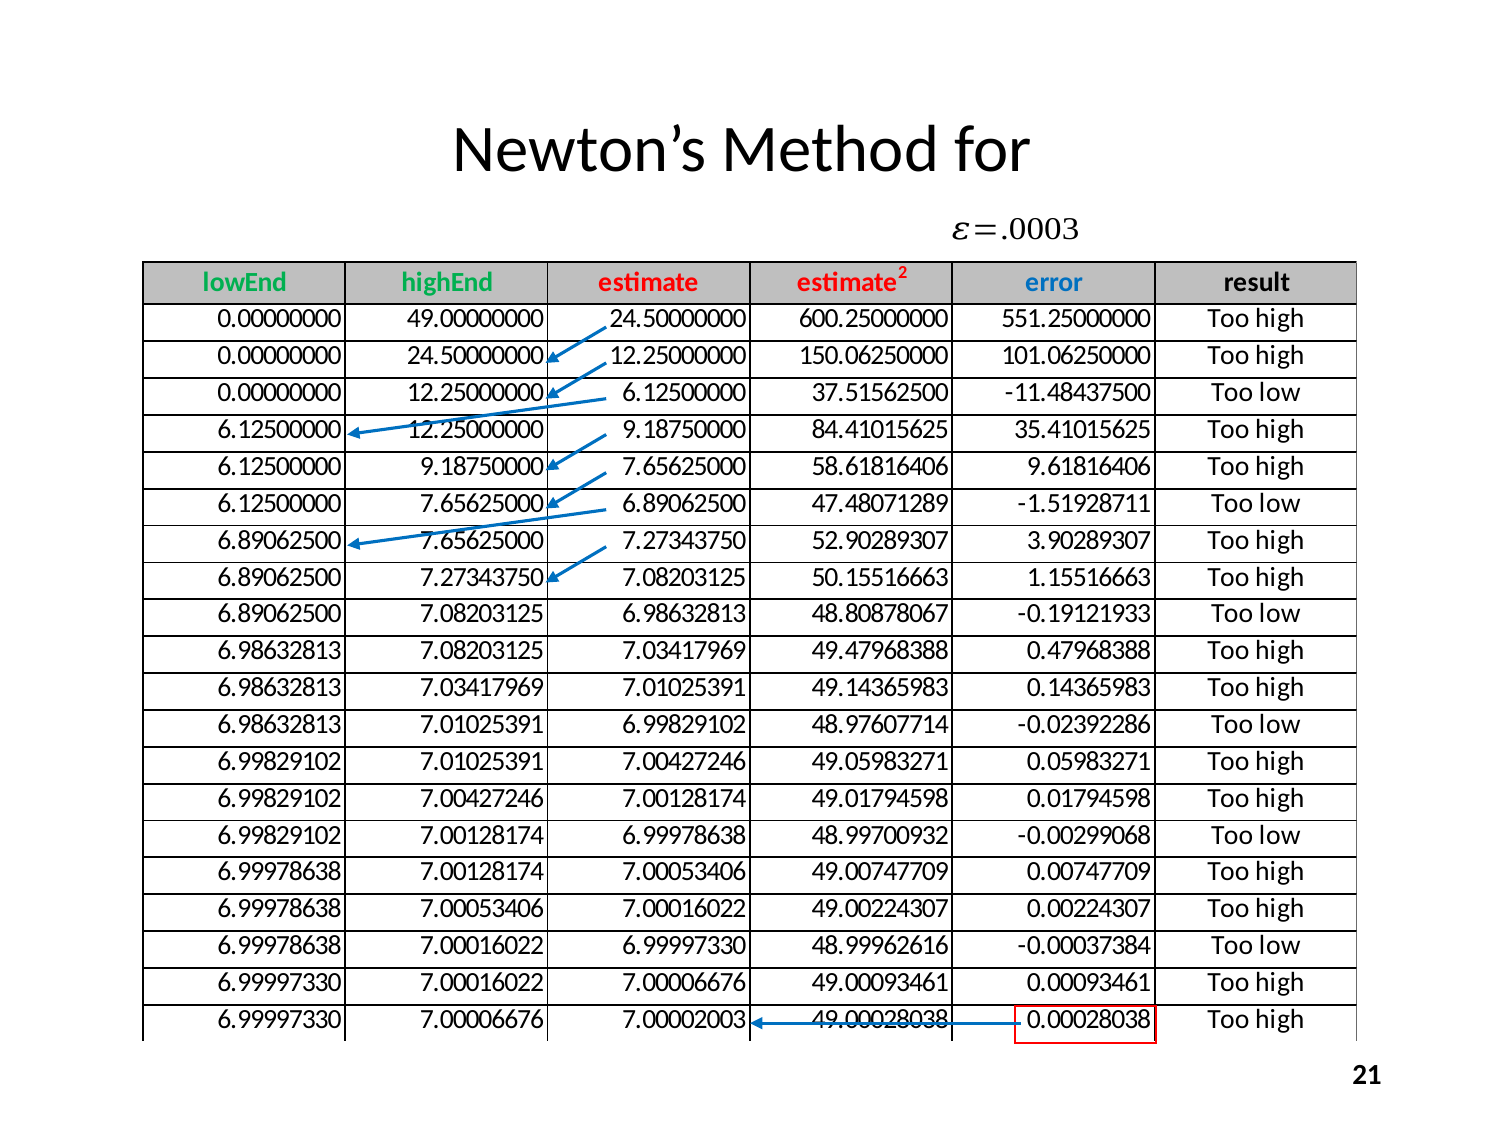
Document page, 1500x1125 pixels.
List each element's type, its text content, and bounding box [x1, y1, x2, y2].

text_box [545, 546, 607, 583]
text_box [347, 509, 607, 546]
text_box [545, 472, 607, 509]
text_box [545, 362, 607, 398]
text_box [347, 398, 607, 435]
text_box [545, 435, 607, 471]
slide_number 21 [1059, 1042, 1397, 1103]
picture [141, 261, 1359, 1043]
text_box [545, 327, 607, 362]
